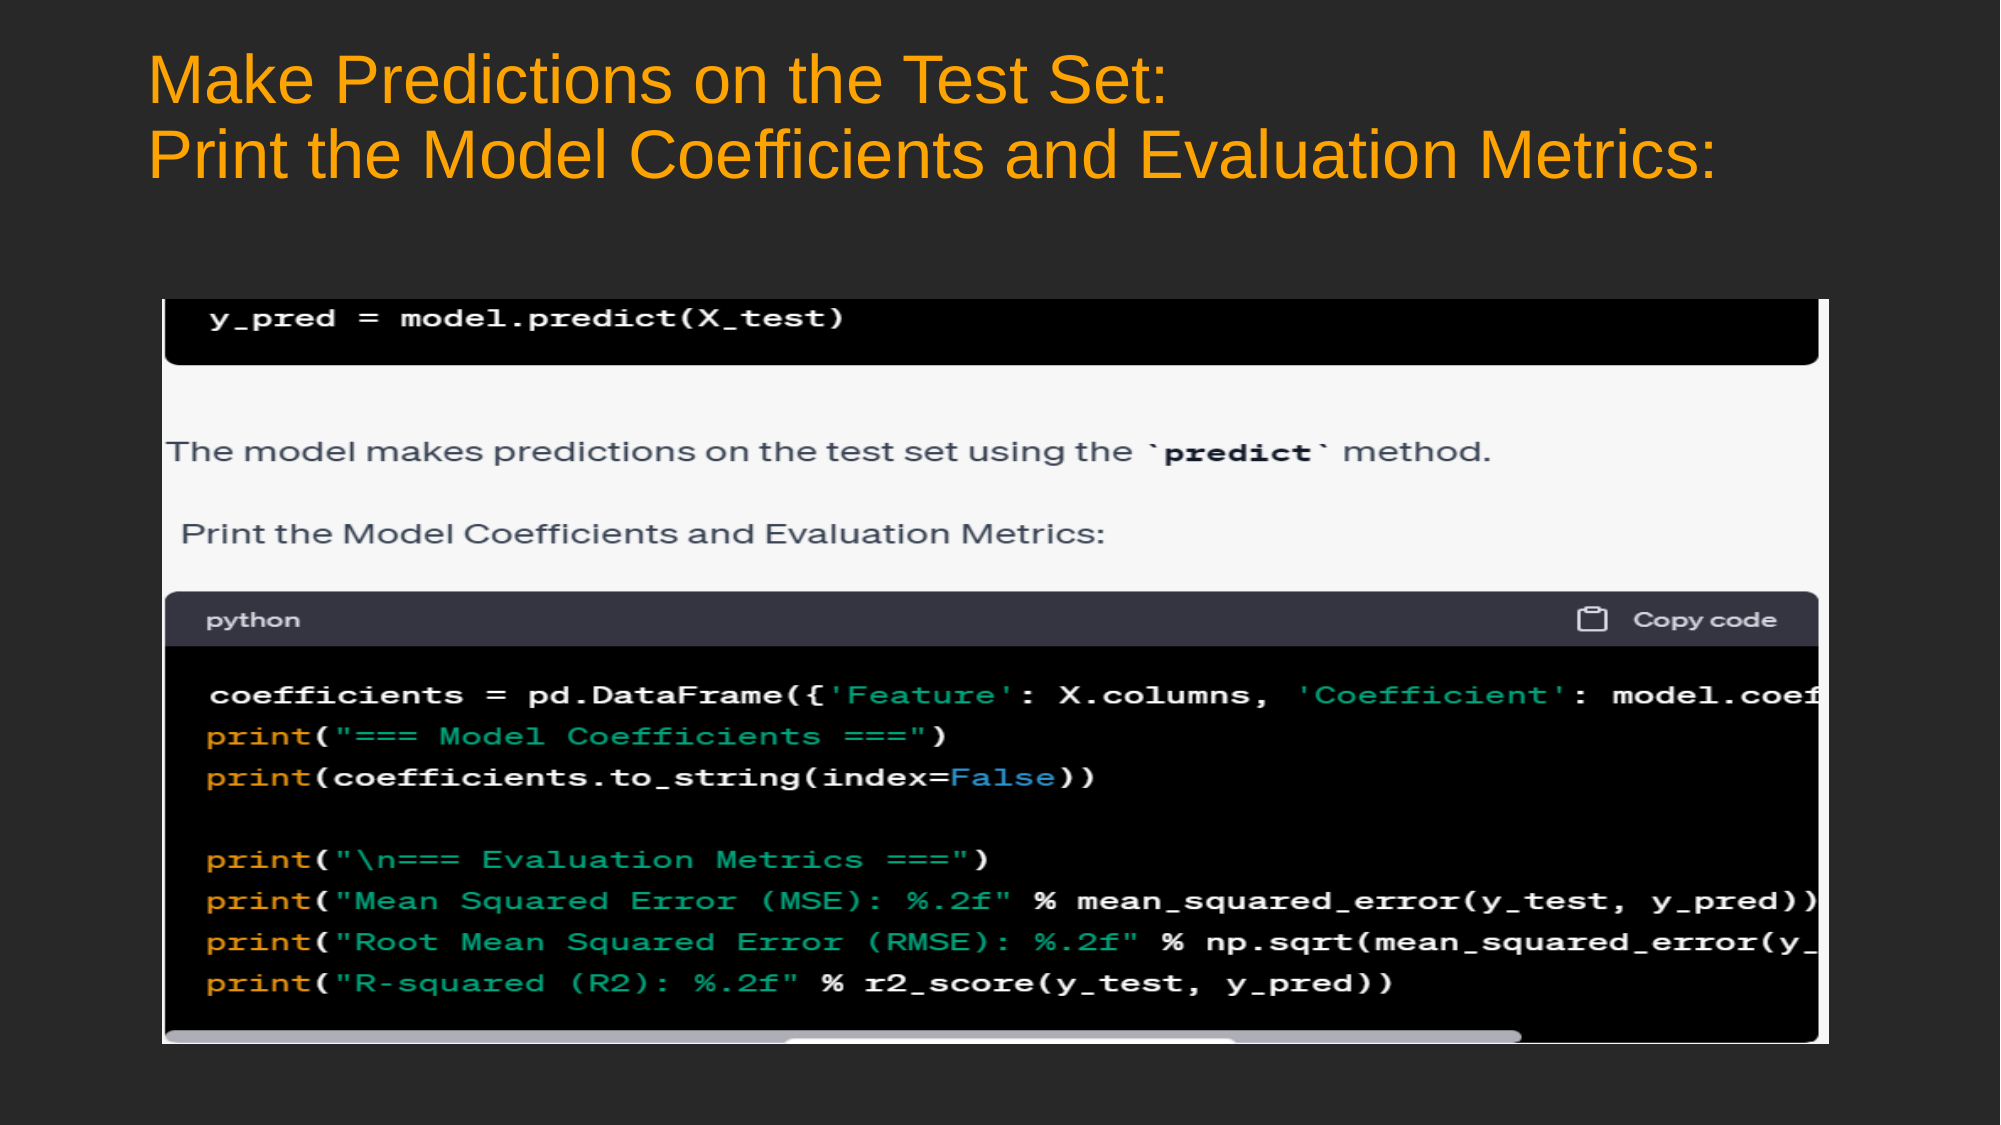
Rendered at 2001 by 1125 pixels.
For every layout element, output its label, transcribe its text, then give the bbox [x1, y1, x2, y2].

title Make Predictions on the Test Set: Print the Model Coefficients and Evaluation Metrics: [133, 37, 1867, 200]
picture [162, 299, 1829, 1044]
